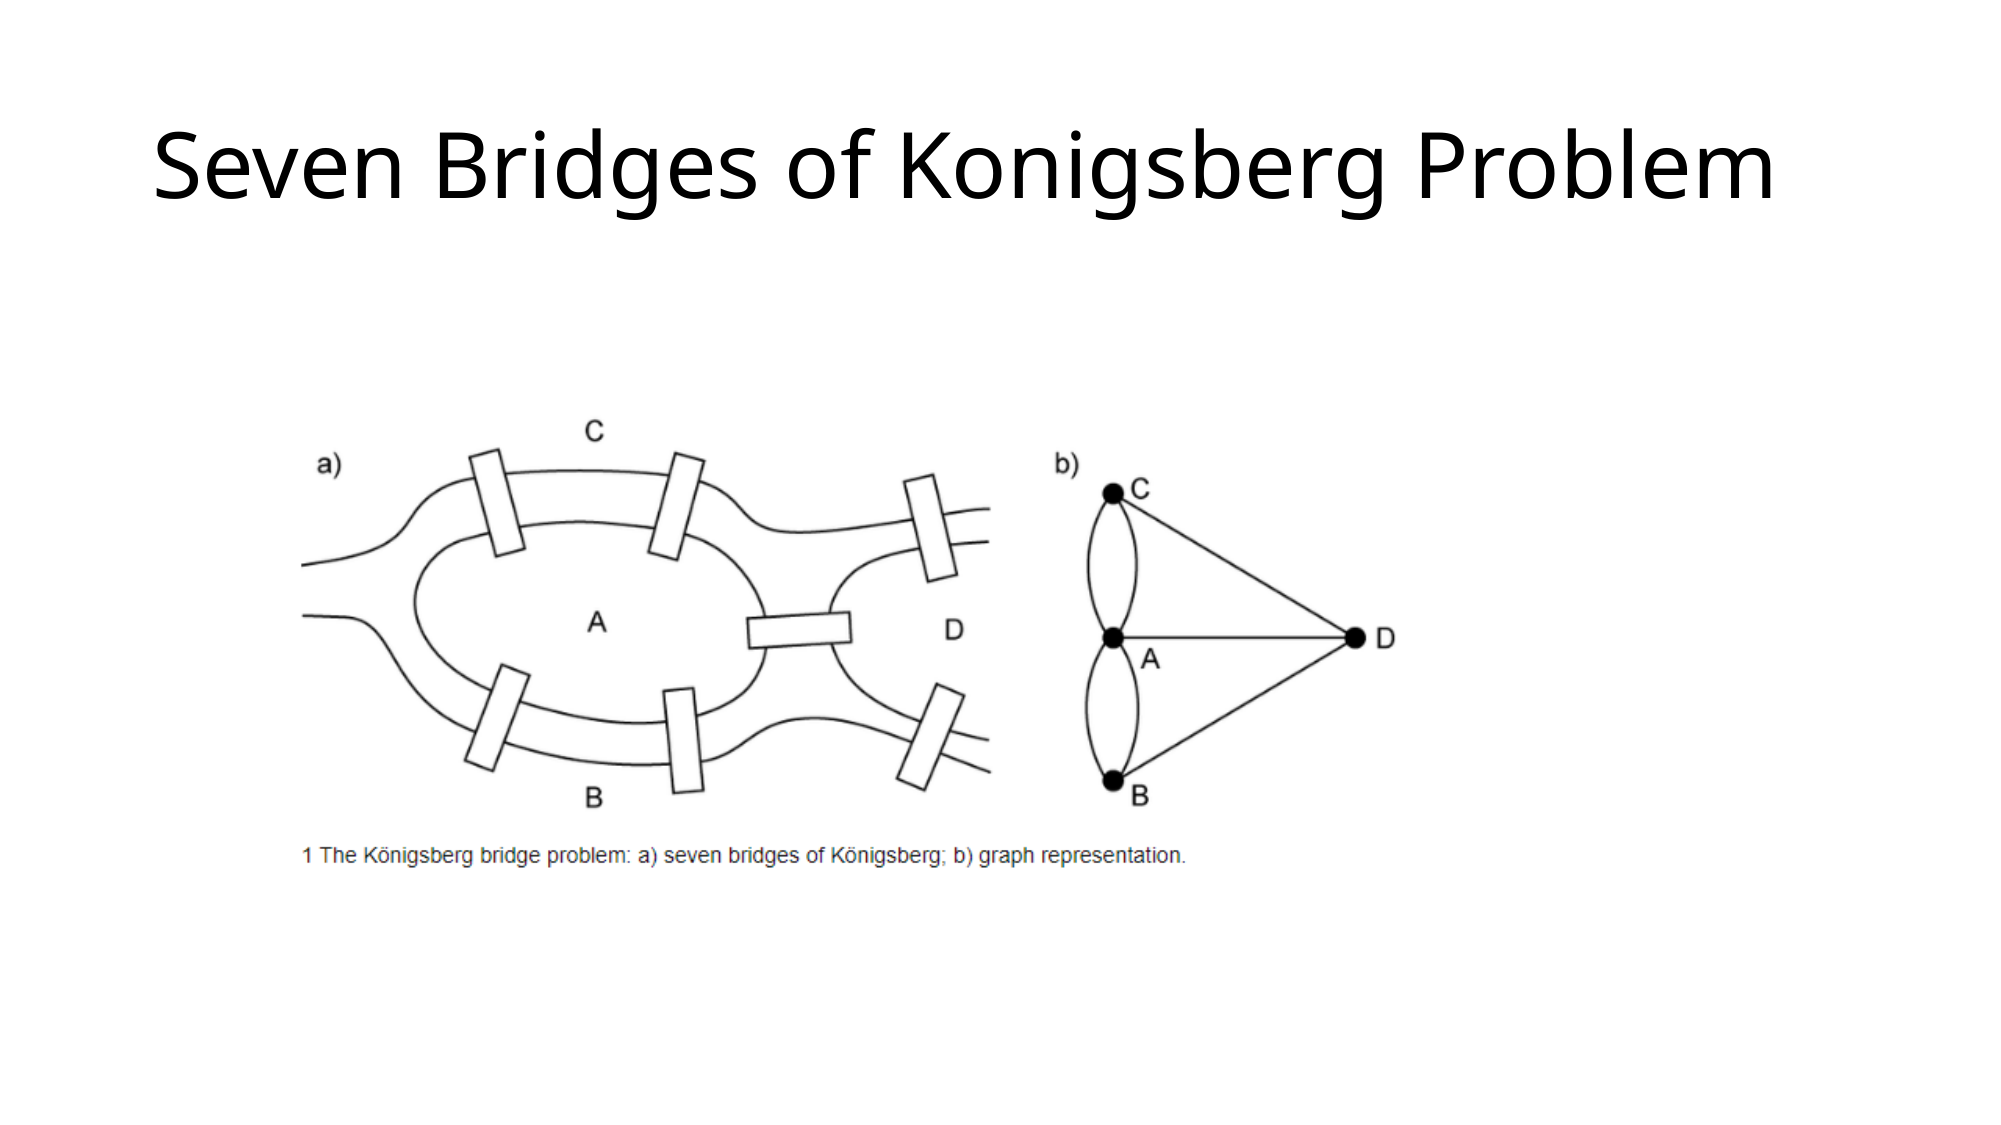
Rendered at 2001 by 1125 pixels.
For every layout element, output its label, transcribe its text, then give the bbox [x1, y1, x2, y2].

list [289, 393, 1407, 885]
title Seven Bridges of Konigsberg Problem [137, 59, 1863, 278]
